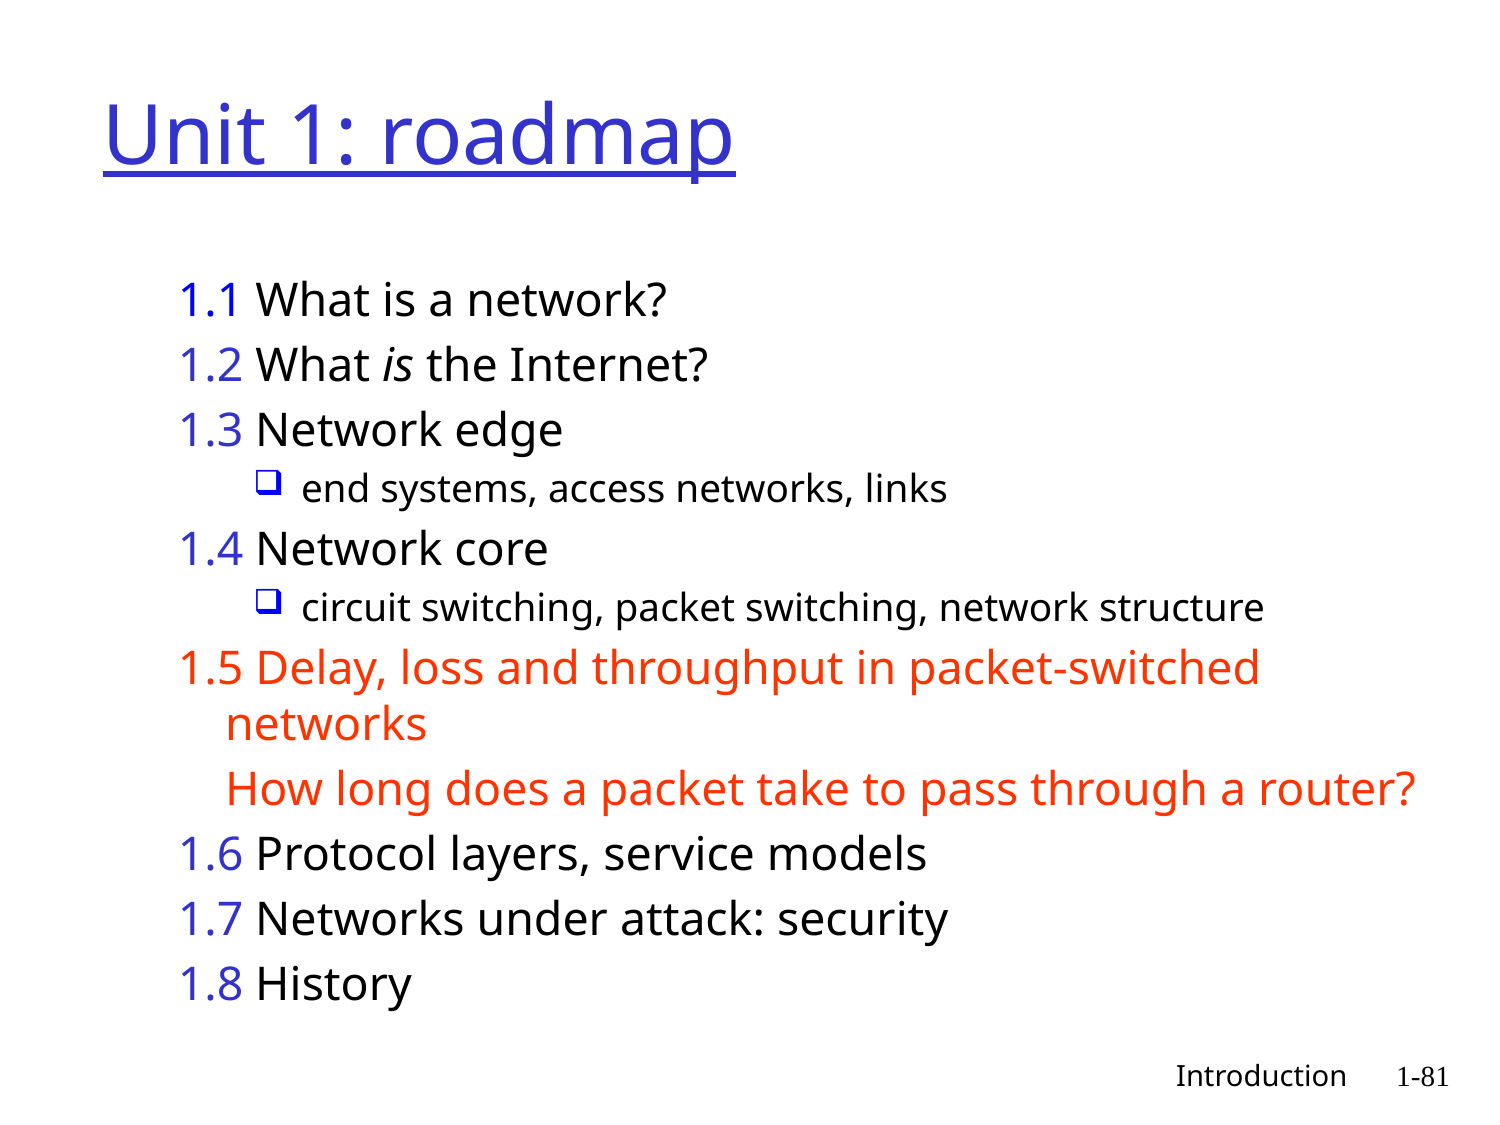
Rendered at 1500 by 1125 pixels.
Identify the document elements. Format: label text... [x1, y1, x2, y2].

title Unit 1: roadmap [87, 37, 1363, 226]
footer Introduction [887, 1049, 1362, 1125]
list 1.1 What is a network? 1.2 What is the Internet? 1.3 Network edge end systems, access networks, links 1.4 Network core circuit switching, packet switching, network structure 1.5 Delay, loss and throughput in packet-switched networks How long does a packet take to pass through a router? 1.6 Protocol layers, service models 1.7 Networks under attack: security 1.8 History [87, 262, 1473, 1026]
slide_number 1-81 [1362, 1049, 1466, 1125]
